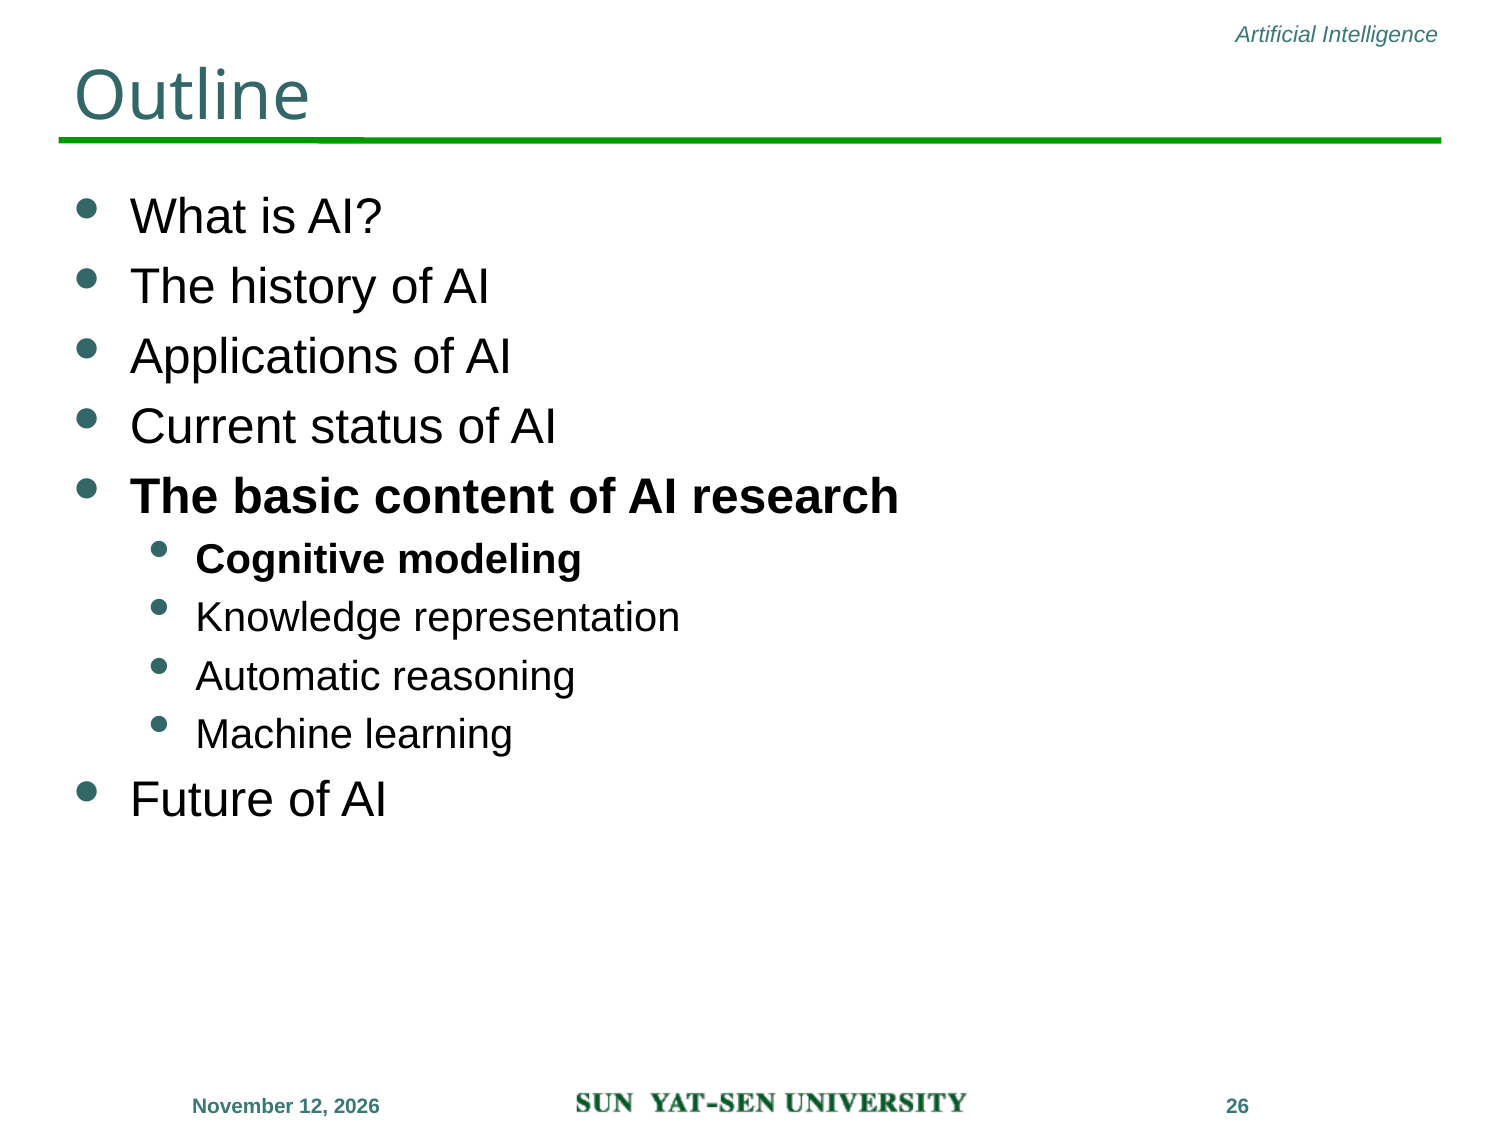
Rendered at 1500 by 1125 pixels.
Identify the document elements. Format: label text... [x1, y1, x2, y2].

list What is AI? The history of AI Applications of AI Current status of AI The basic content of AI research Cognitive modeling Knowledge representation Automatic reasoning Machine learning Future of AI [58, 175, 1442, 1067]
picture [566, 1079, 973, 1125]
title Outline [58, 35, 1442, 141]
